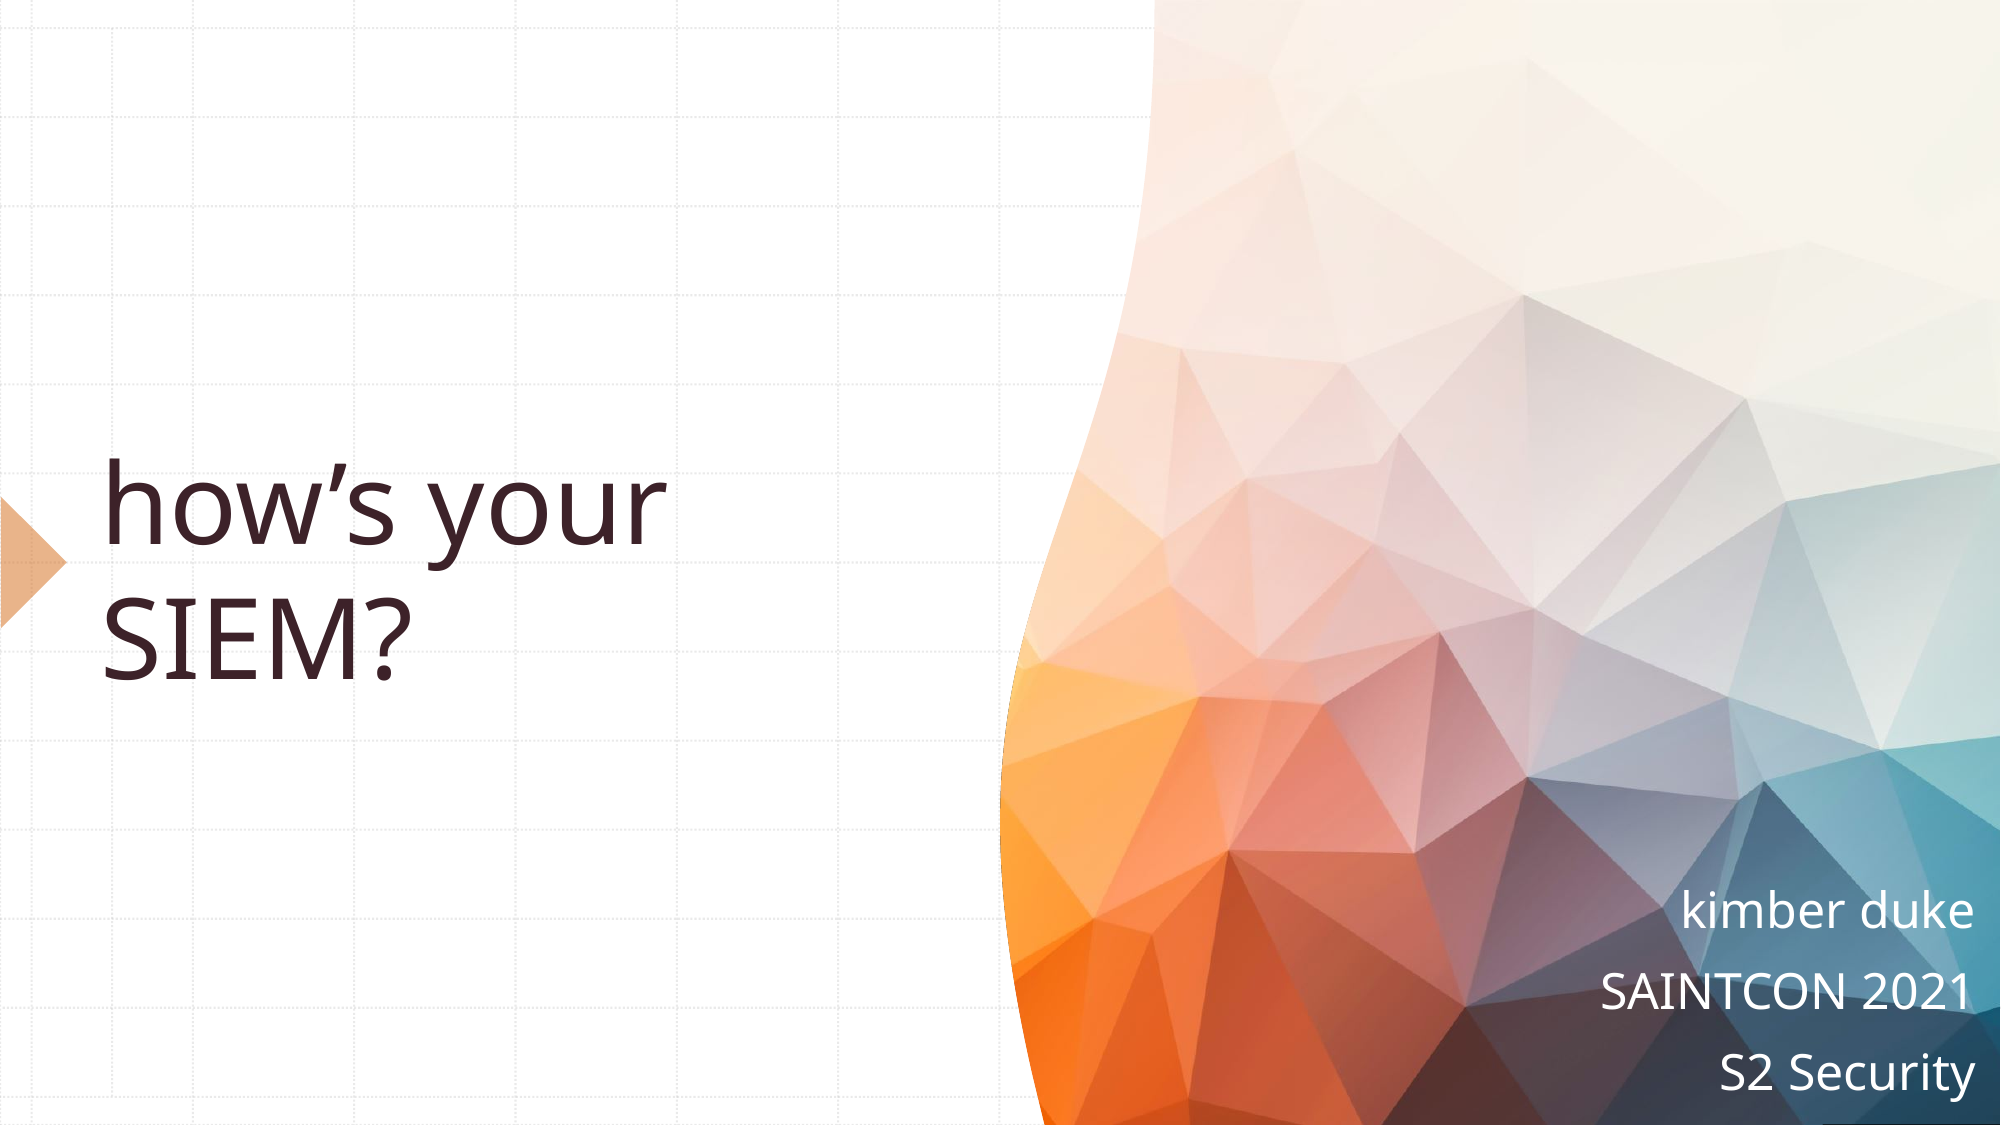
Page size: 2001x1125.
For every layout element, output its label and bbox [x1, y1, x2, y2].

picture [1000, 0, 2001, 1125]
text_box [0, 0, 1000, 1125]
